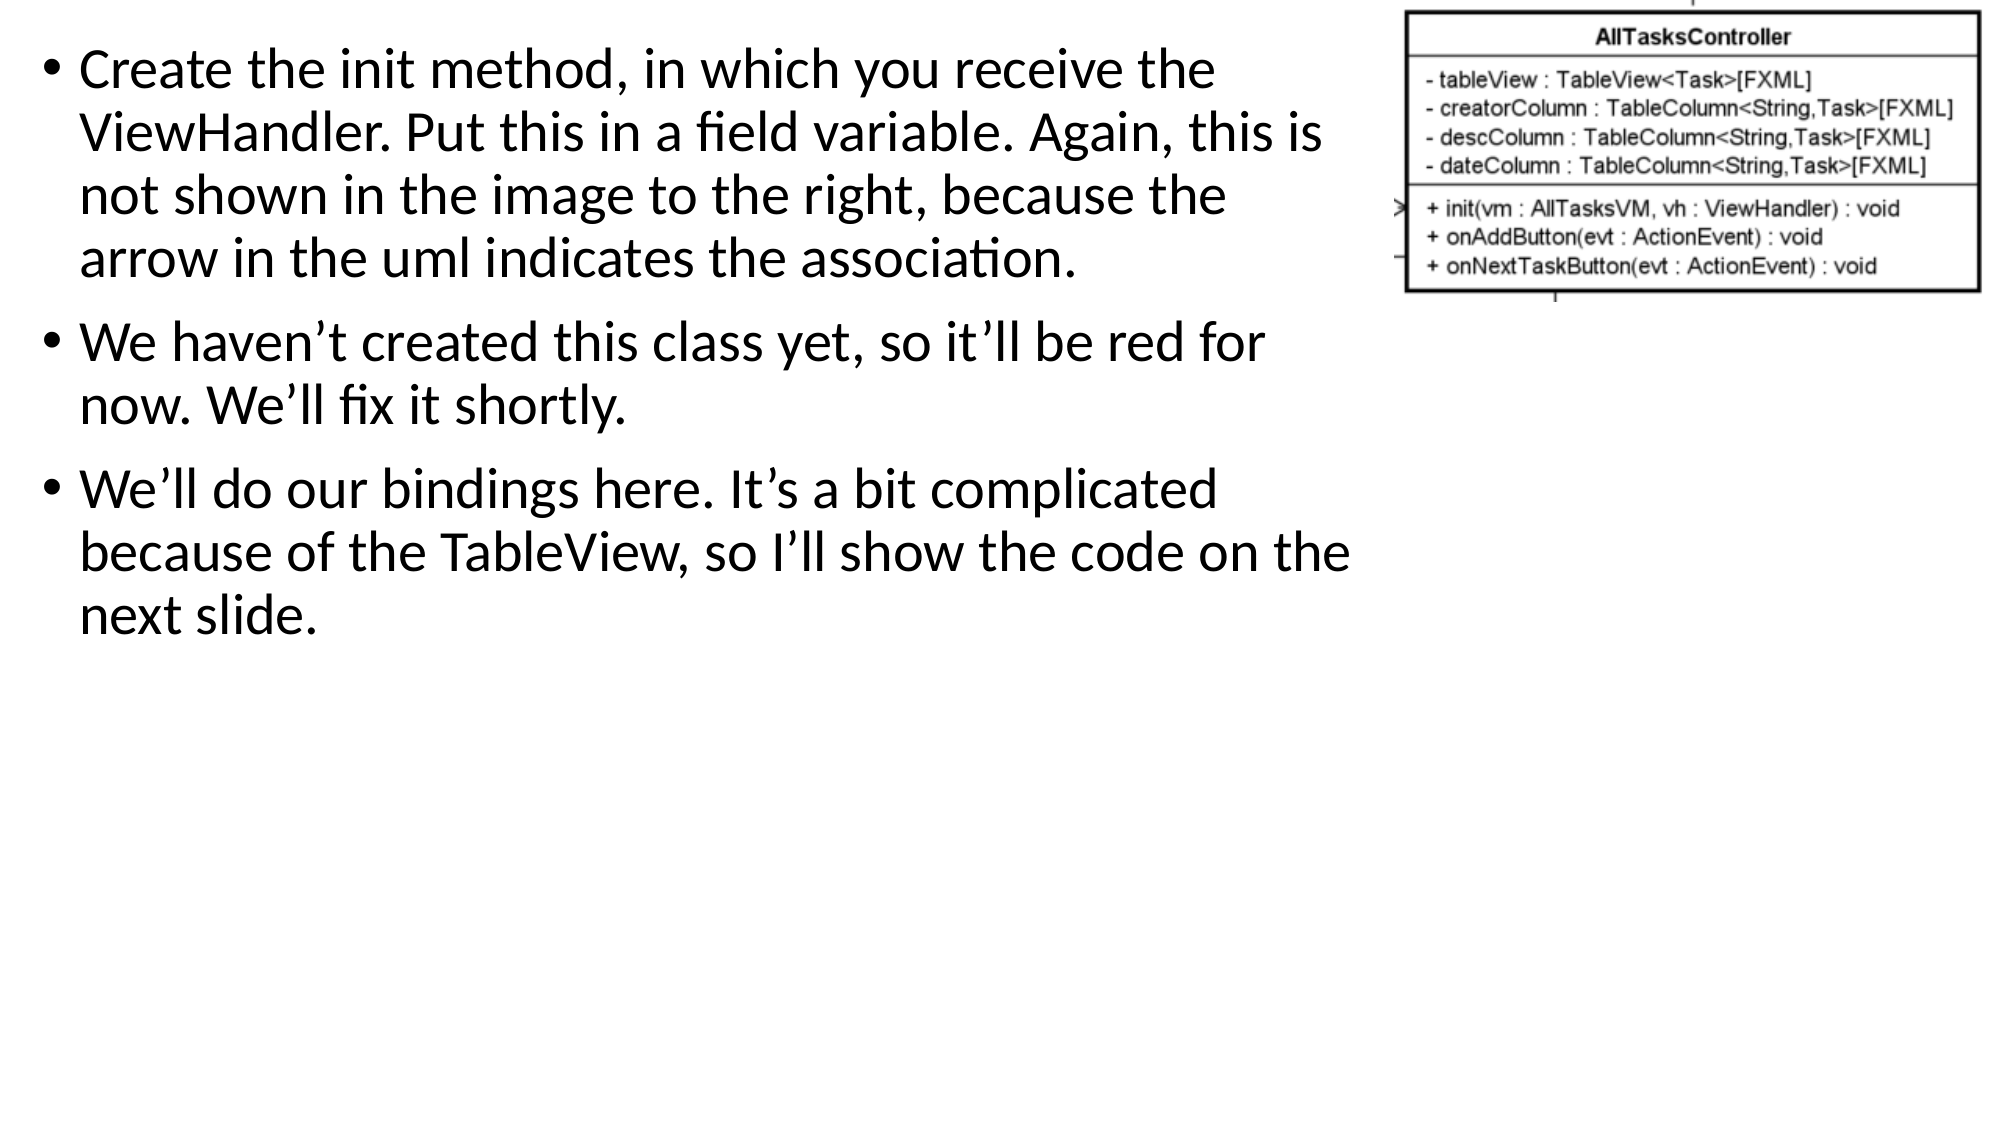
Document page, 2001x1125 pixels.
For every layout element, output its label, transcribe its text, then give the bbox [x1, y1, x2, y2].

picture [1394, 0, 1993, 302]
list Create the init method, in which you receive the ViewHandler. Put this in a field variable. Again, this is not shown in the image to the right, because the arrow in the uml indicates the association. We haven’t created this class yet, so it’ll be red for now. We’ll fix it shortly. We’ll do our bindings here. It’s a bit complicated because of the TableView, so I’ll show the code on the next slide. [26, 31, 1395, 1100]
